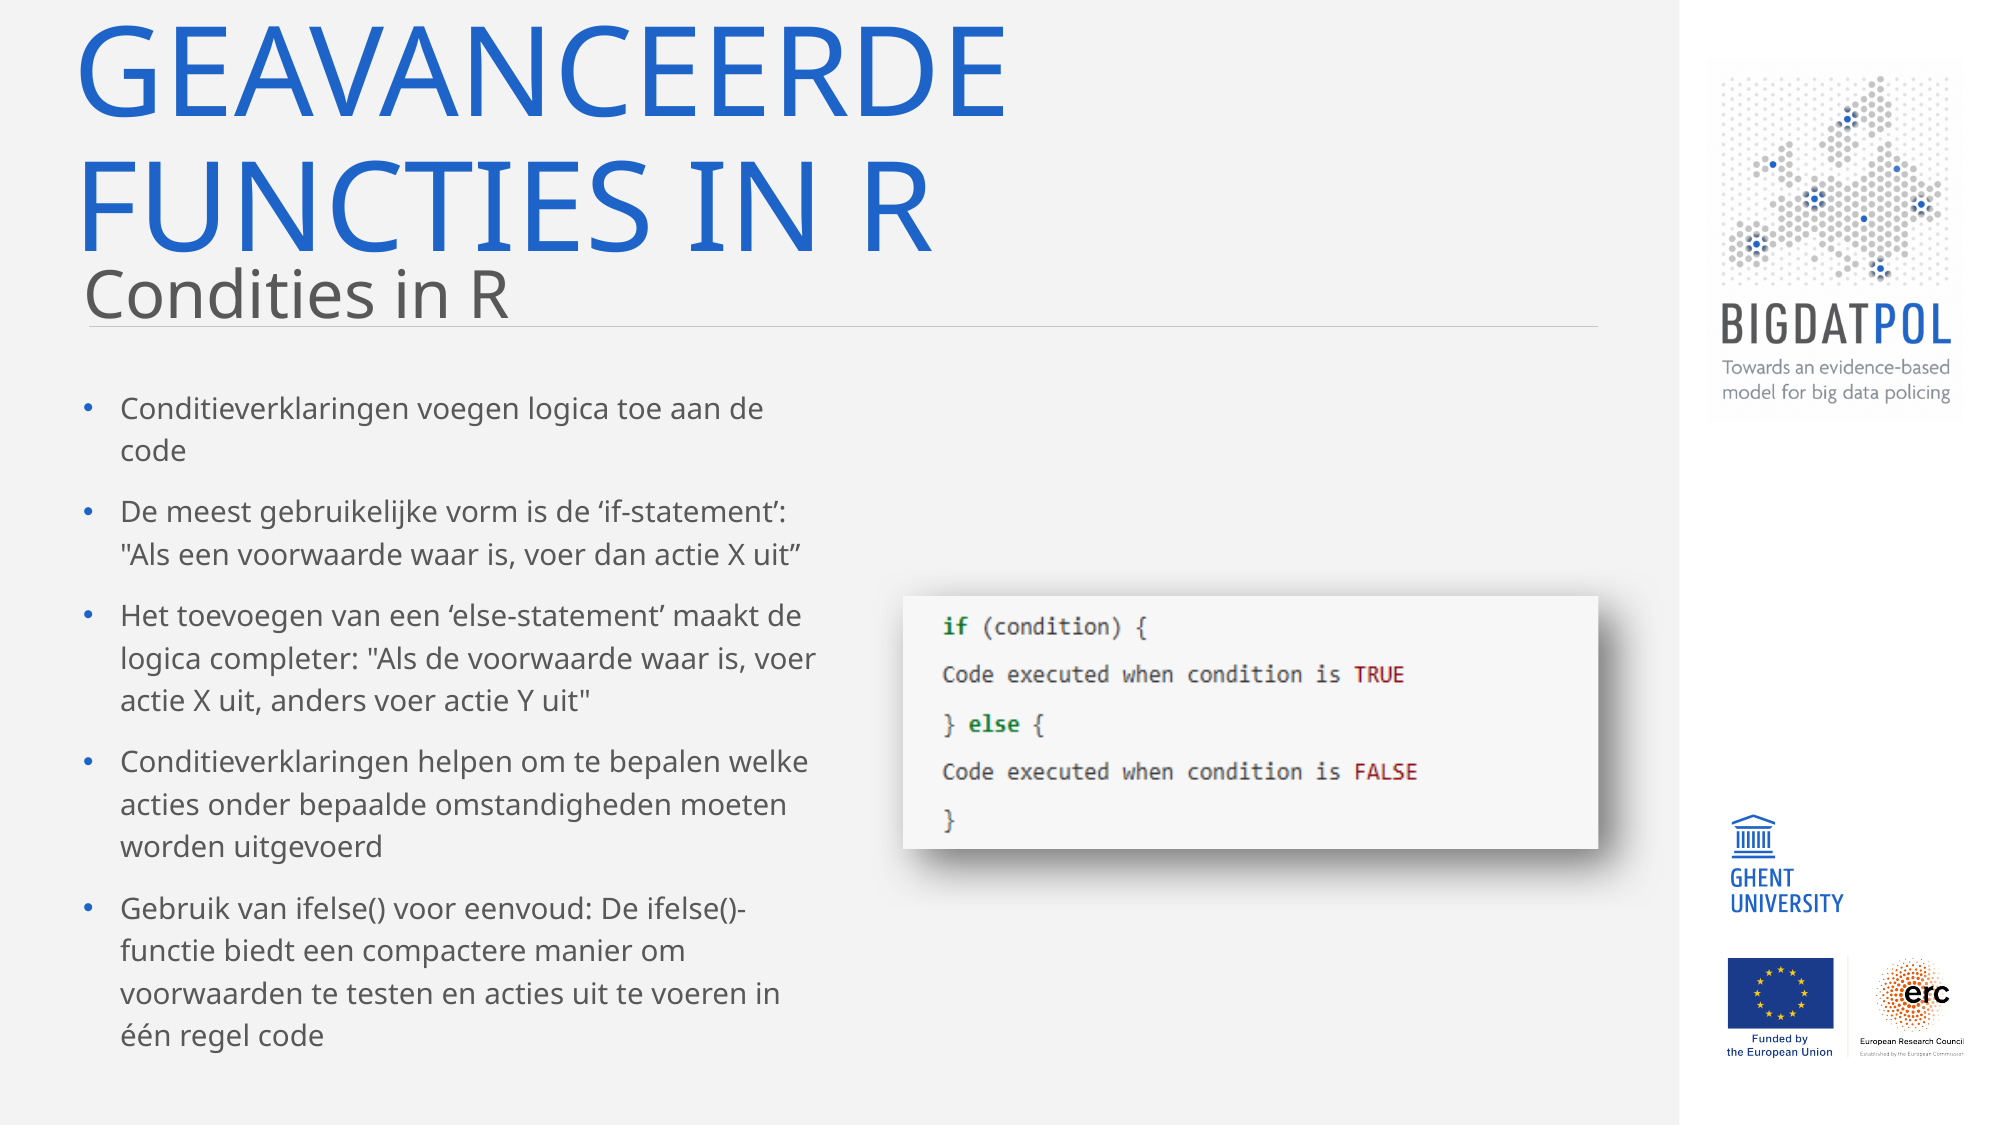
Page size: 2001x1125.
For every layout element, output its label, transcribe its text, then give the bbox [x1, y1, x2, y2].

picture [1707, 59, 1963, 421]
picture [1688, 781, 1964, 1058]
list Condities in R [68, 228, 1599, 336]
list Conditieverklaringen voegen logica toe aan de code De meest gebruikelijke vorm is de ‘if-statement’: "Als een voorwaarde waar is, voer dan actie X uit” Het toevoegen van een ‘else-statement’ maakt de logica completer: "Als de voorwaarde waar is, voer actie X uit, anders voer actie Y uit" Conditieverklaringen helpen om te bepalen welke acties onder bepaalde omstandigheden moeten worden uitgevoerd Gebruik van ifelse() voor eenvoud: De ifelse()-functie biedt een compactere manier om voorwaarden te testen en acties uit te voeren in één regel code [68, 375, 835, 1071]
title Geavanceerde functies in R [58, 53, 1599, 233]
picture [903, 596, 1599, 850]
